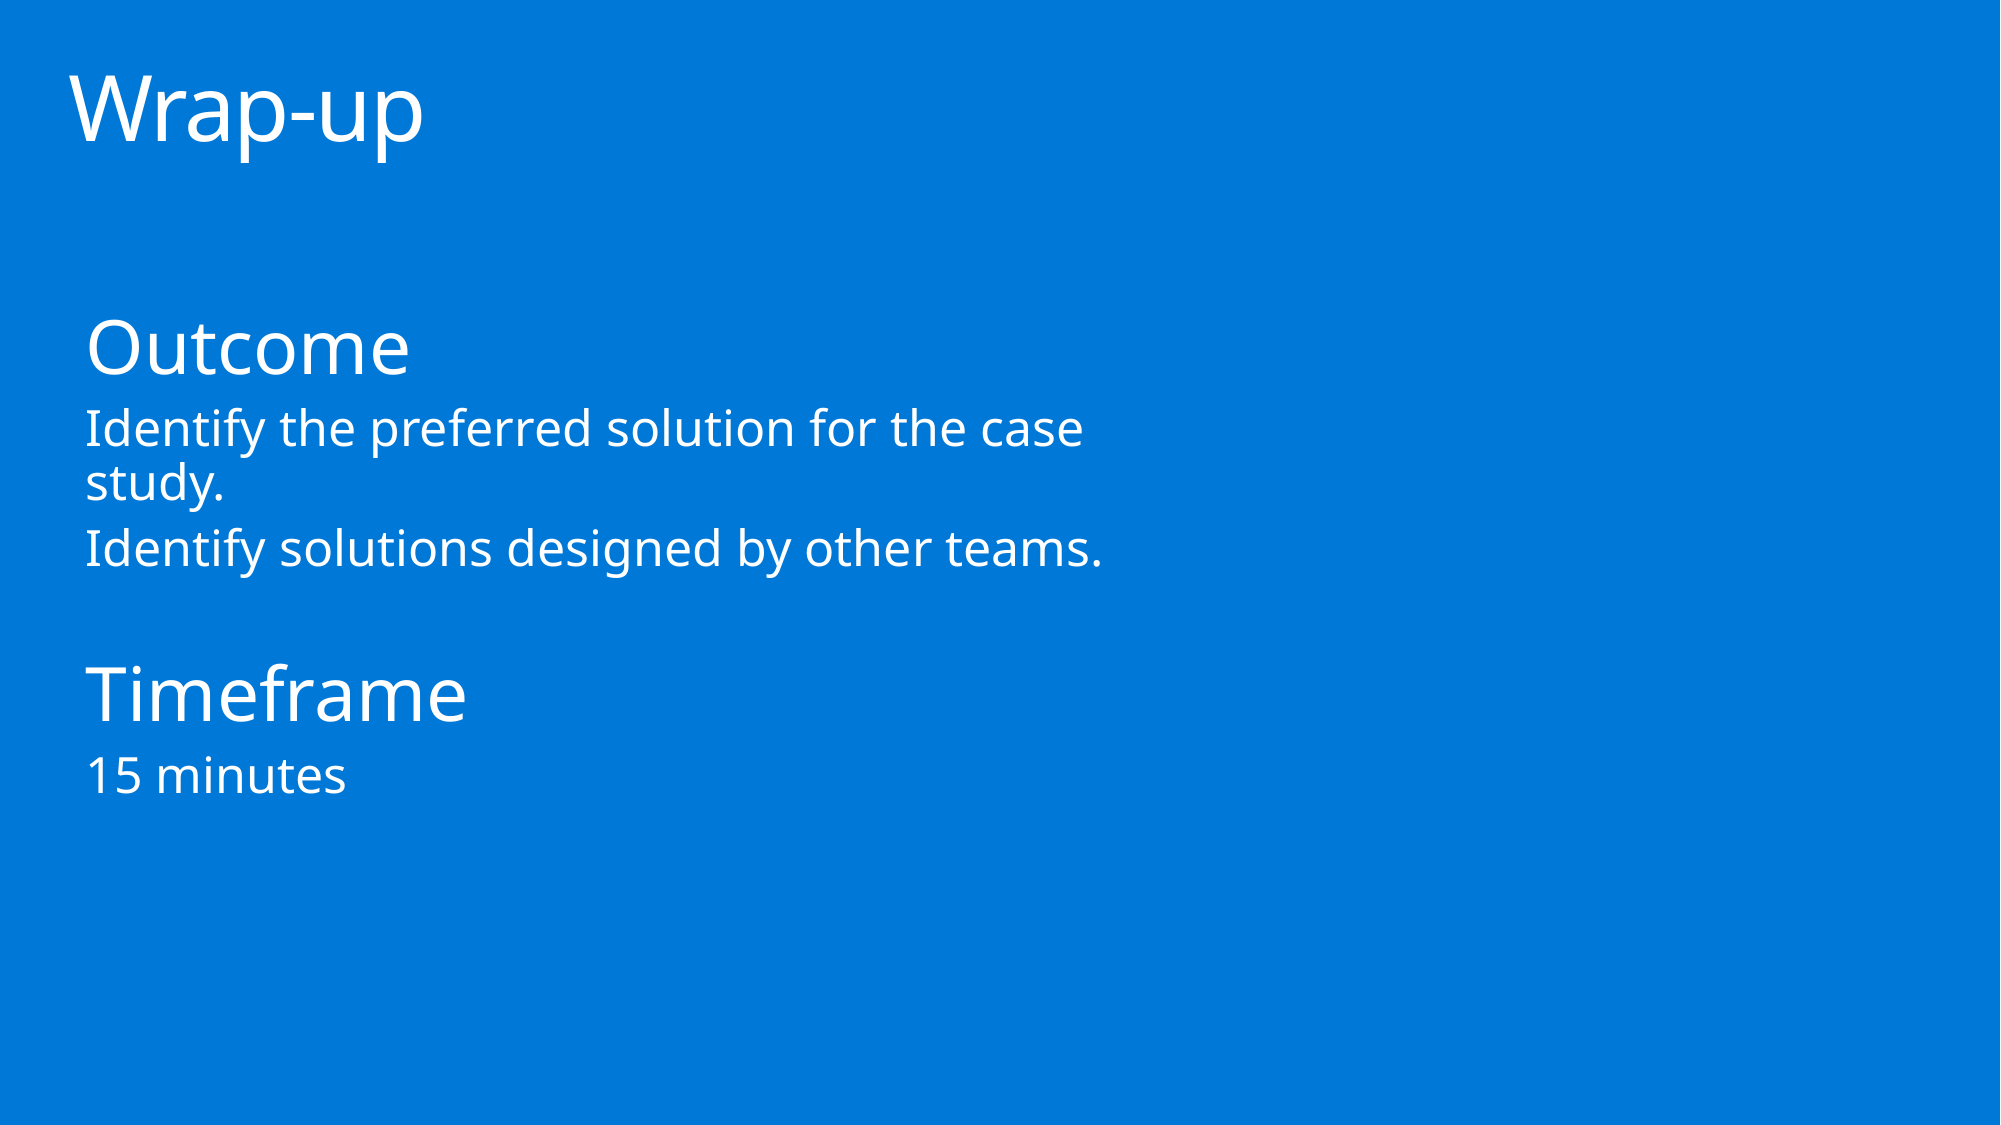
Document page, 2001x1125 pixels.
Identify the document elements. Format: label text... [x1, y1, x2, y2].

title Wrap-up [44, 47, 1957, 196]
text_box Outcome Identify the preferred solution for the case study. Identify solutions designed by other teams. Timeframe 15 minutes [55, 285, 1245, 828]
